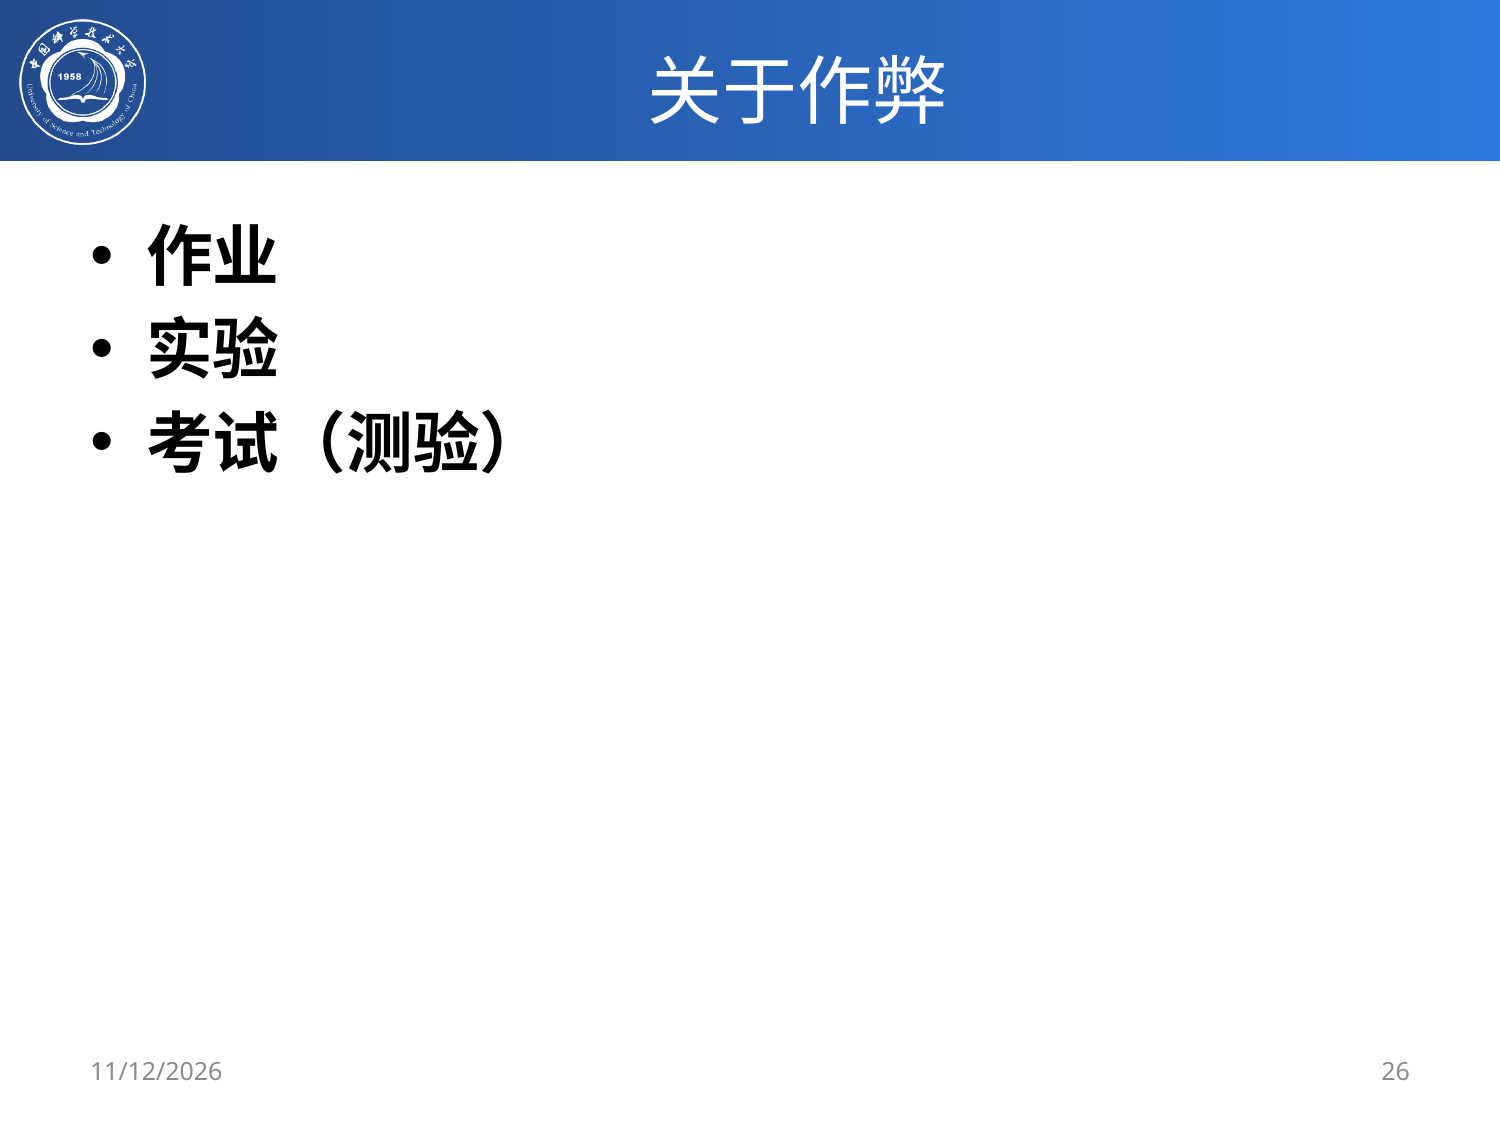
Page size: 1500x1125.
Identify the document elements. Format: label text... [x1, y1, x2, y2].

picture [19, 19, 146, 145]
slide_number 26 [1074, 1042, 1425, 1103]
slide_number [75, 1042, 425, 1103]
title 关于作弊 [169, 24, 1425, 153]
list 作业 实验 考试（测验） [75, 206, 1425, 1036]
